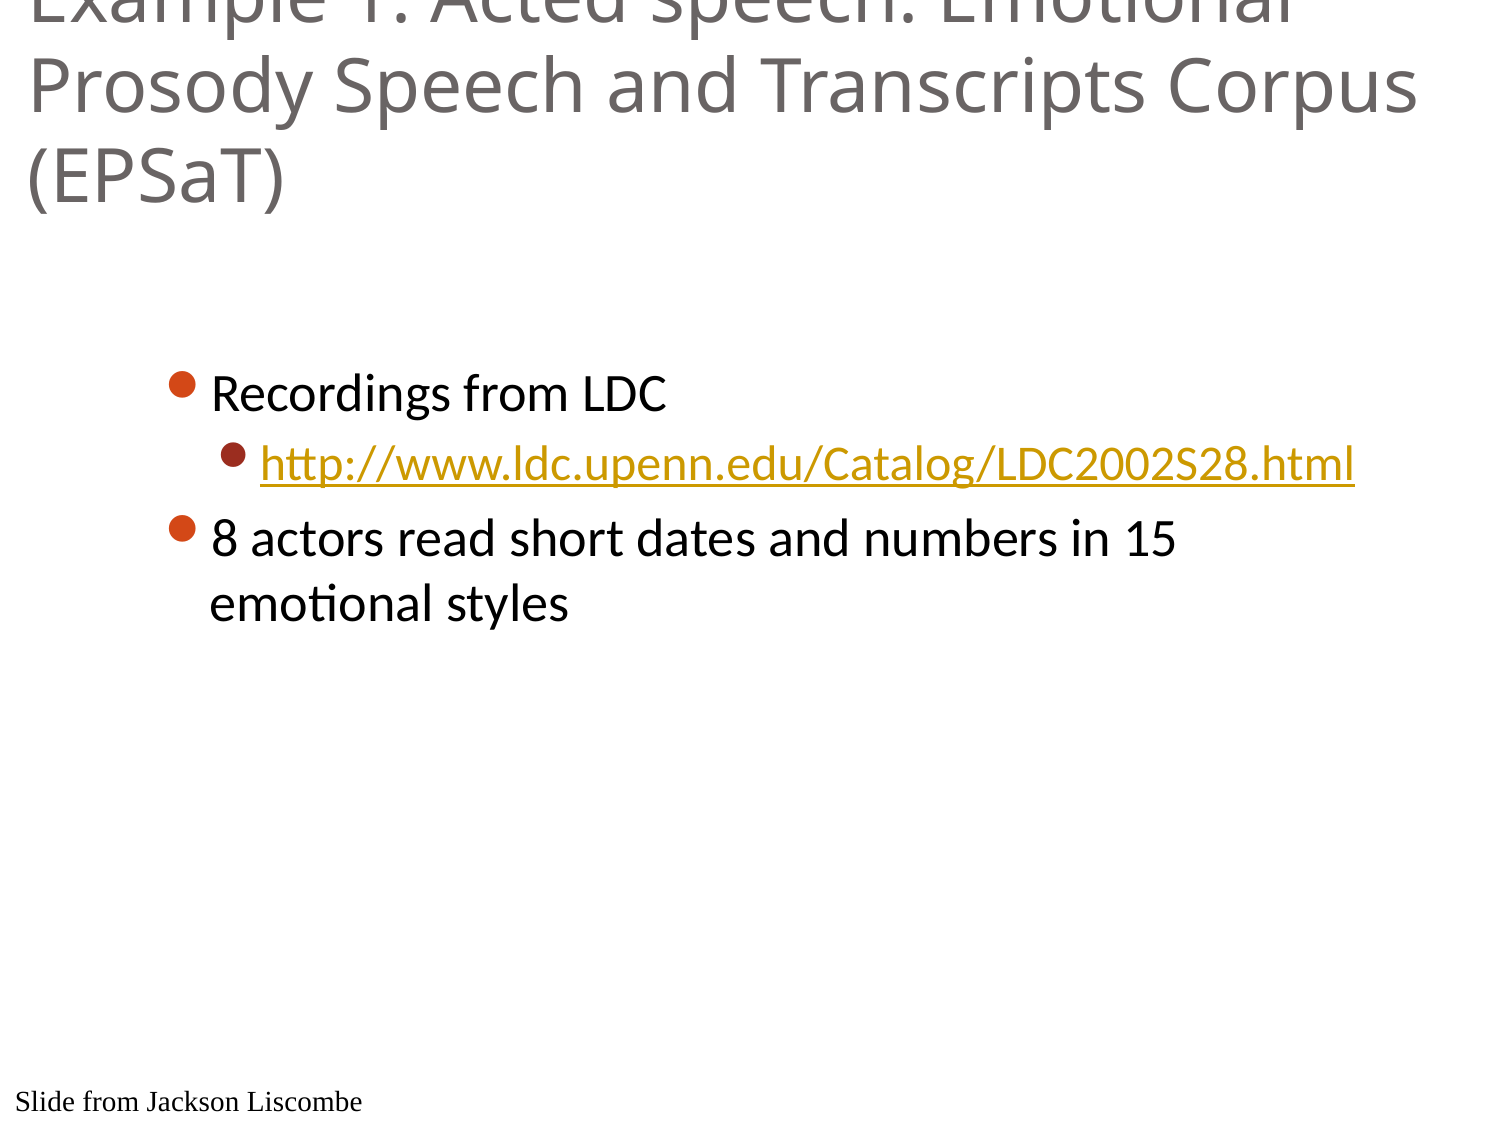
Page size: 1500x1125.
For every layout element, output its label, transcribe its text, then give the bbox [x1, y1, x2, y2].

footer Slide from Jackson Liscombe [0, 1074, 450, 1125]
list Recordings from LDC http://www.ldc.upenn.edu/Catalog/LDC2002S28.html 8 actors read short dates and numbers in 15 emotional styles [149, 349, 1426, 988]
title Example 1: Acted speech: Emotional Prosody Speech and Transcripts Corpus (EPSaT) [12, 44, 1500, 233]
